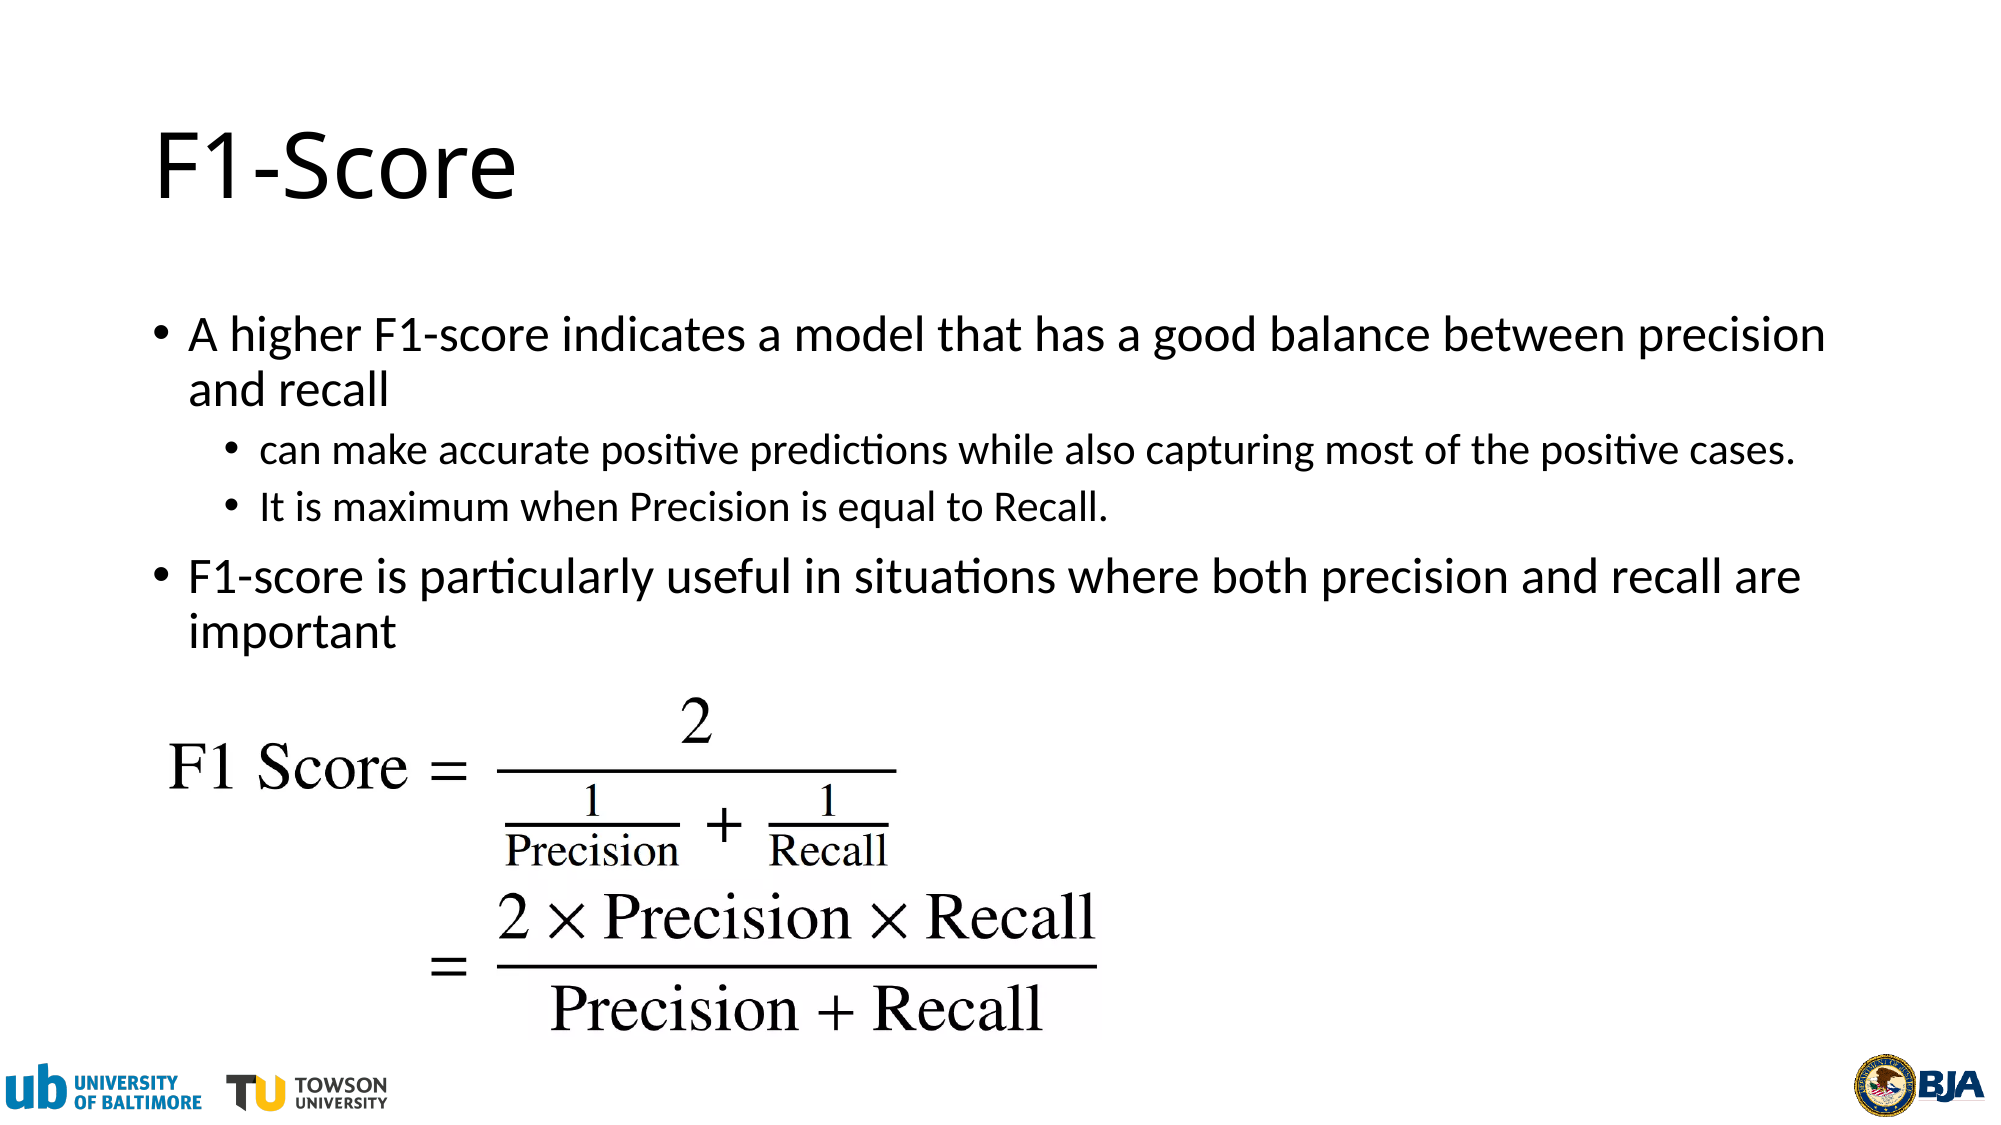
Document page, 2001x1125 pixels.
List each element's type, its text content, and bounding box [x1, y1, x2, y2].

title F1-Score [137, 59, 1863, 278]
list A higher F1-score indicates a model that has a good balance between precision and recall can make accurate positive predictions while also capturing most of the positive cases. It is maximum when Precision is equal to Recall. F1-score is particularly useful in situations where both precision and recall are important [137, 299, 1863, 674]
picture [0, 693, 1102, 1125]
text_box [975, 537, 1025, 588]
picture [1854, 1054, 1986, 1117]
